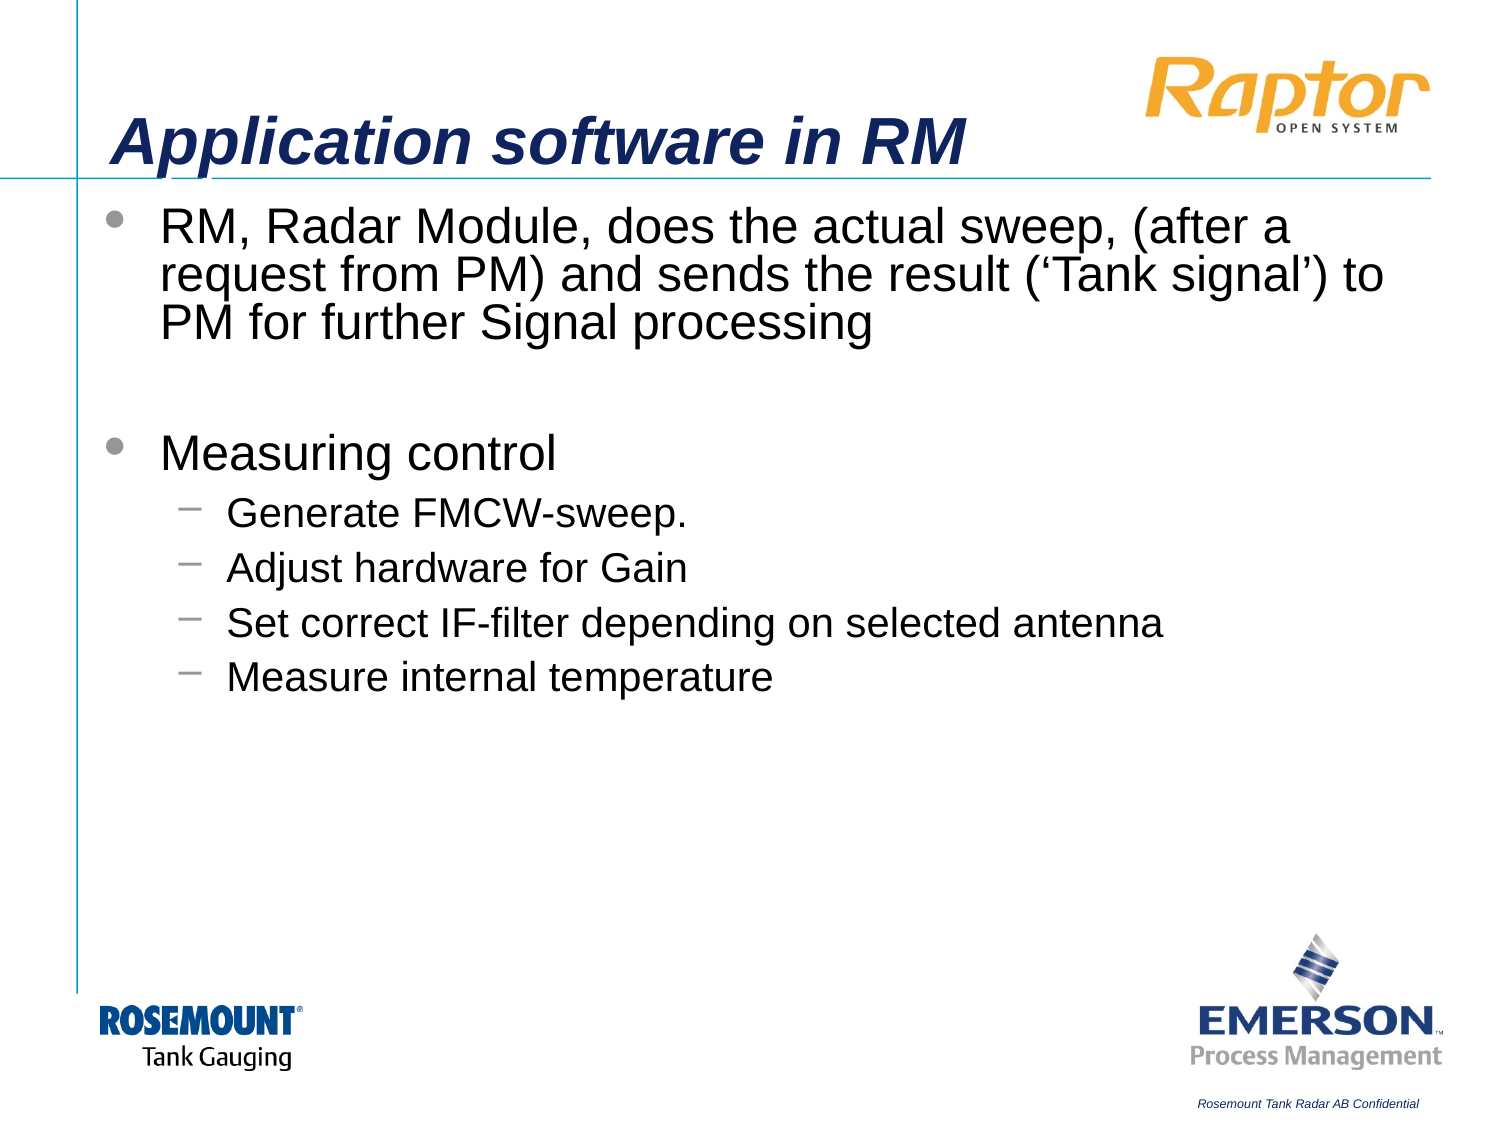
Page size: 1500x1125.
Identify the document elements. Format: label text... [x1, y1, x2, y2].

picture [1173, 944, 1461, 1098]
picture [100, 1005, 303, 1071]
title Application software in RM [95, 66, 1342, 186]
picture [1139, 54, 1436, 135]
list RM, Radar Module, does the actual sweep, (after a request from PM) and sends the result (‘Tank signal’) to PM for further Signal processing Measuring control Generate FMCW-sweep. Adjust hardware for Gain Set correct IF-filter depending on selected antenna Measure internal temperature [88, 197, 1483, 944]
